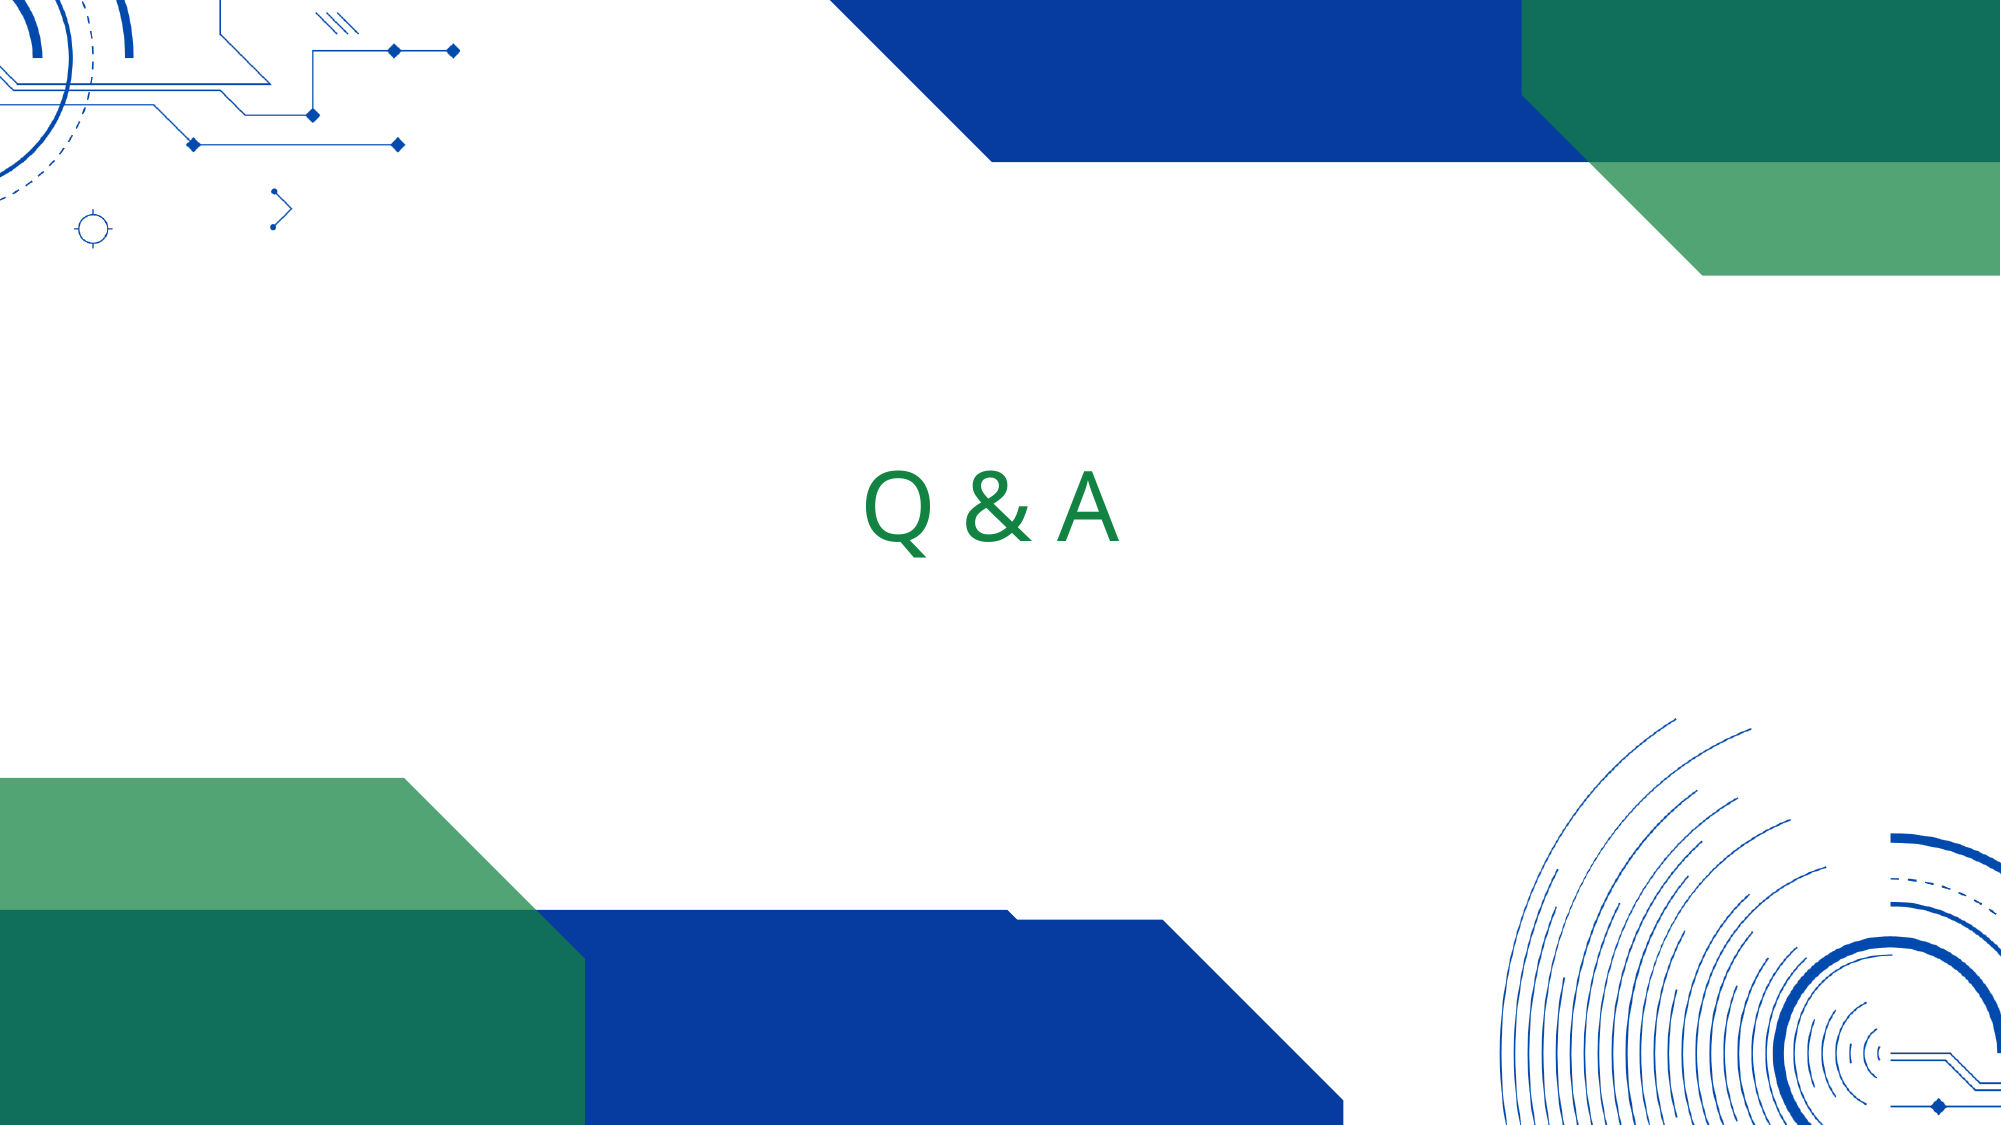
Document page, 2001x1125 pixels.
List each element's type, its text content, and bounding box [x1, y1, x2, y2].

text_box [1521, 0, 2000, 276]
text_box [585, 909, 1189, 1125]
text_box [1499, 718, 2000, 1125]
text_box [0, 0, 461, 354]
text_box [720, 919, 1344, 1125]
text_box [0, 777, 585, 1125]
text_box Q & A [490, 425, 1490, 562]
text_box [811, 0, 1521, 163]
